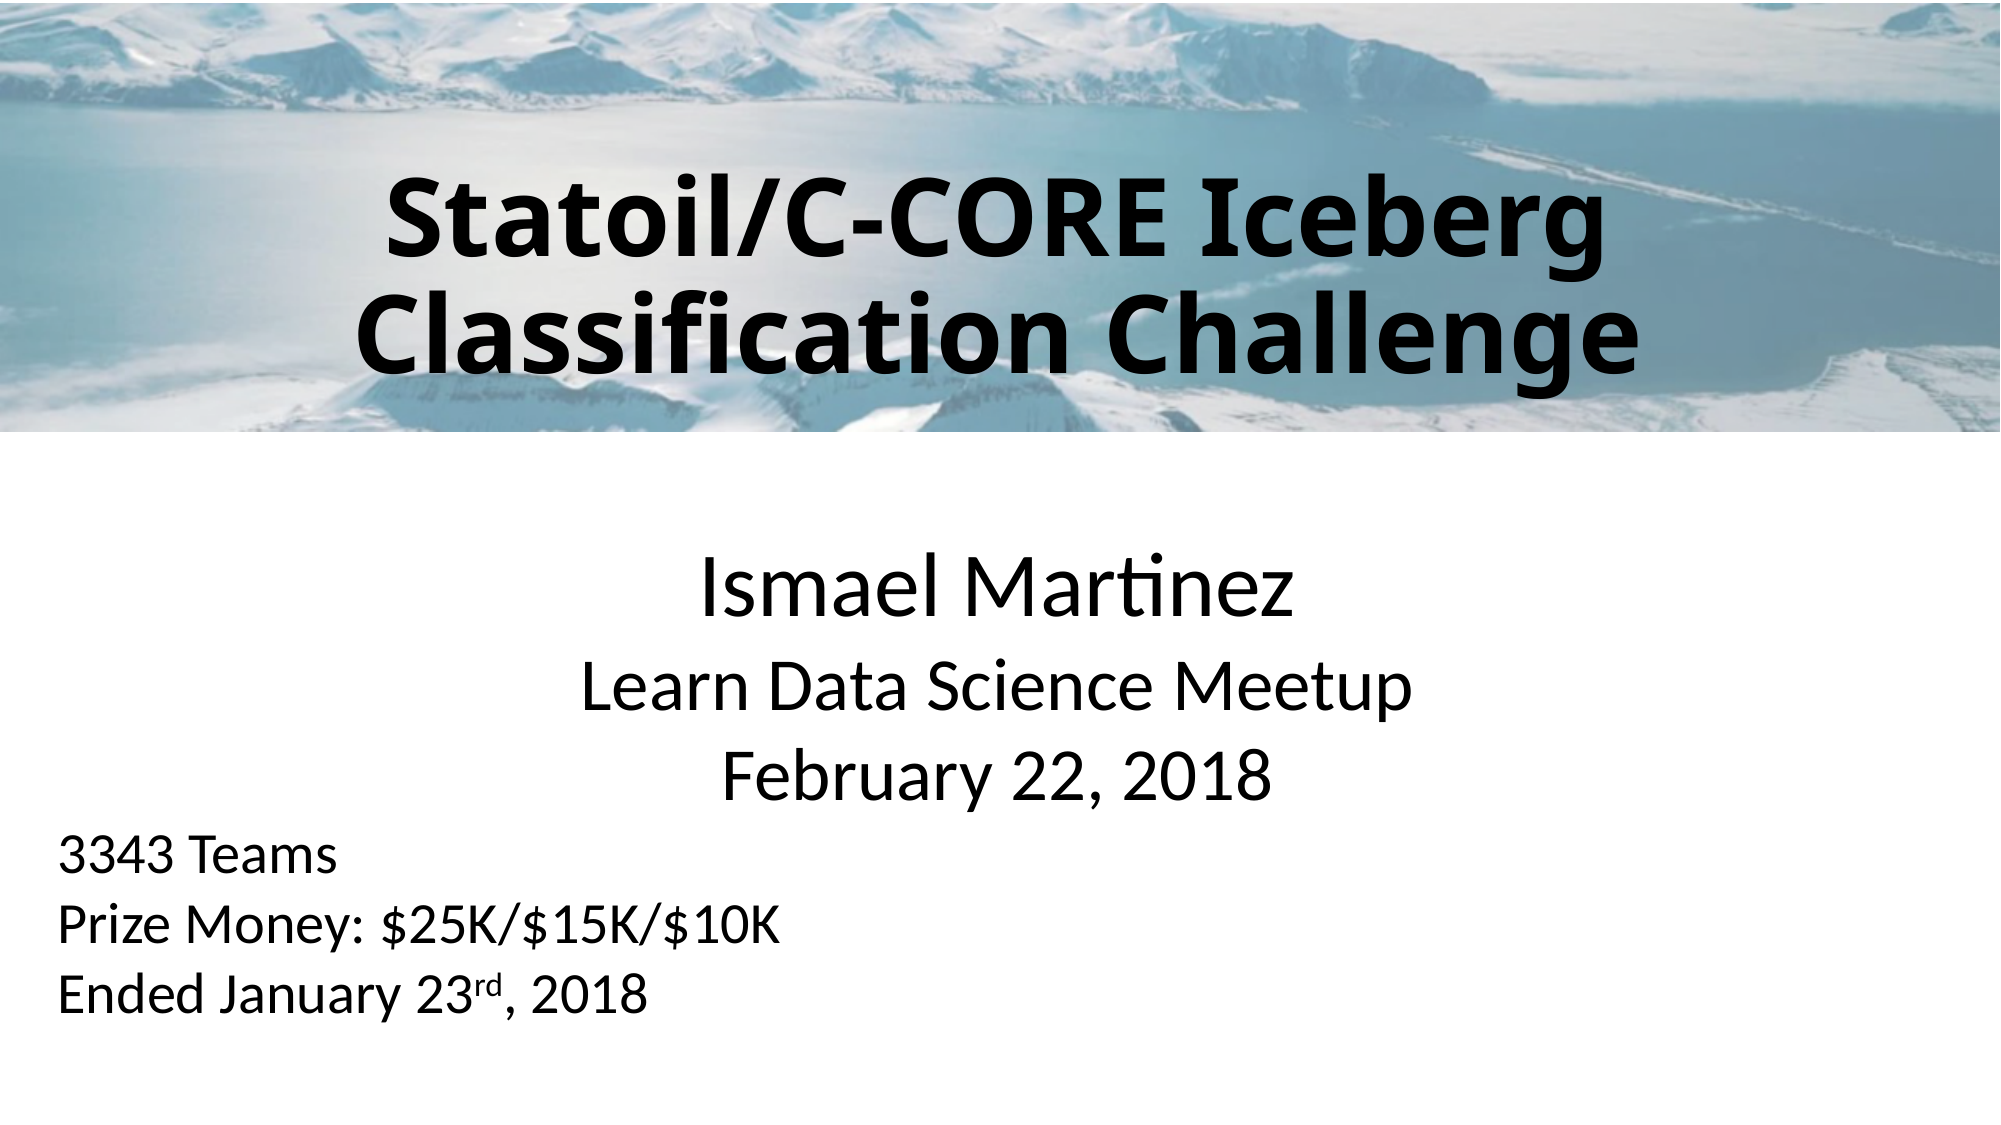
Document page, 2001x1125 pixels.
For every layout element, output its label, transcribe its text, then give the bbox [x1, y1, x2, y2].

picture [0, 3, 2000, 432]
text_box Ismael Martinez Learn Data Science Meetup February 22, 2018 3343 Teams Prize Money: $25K/$15K/$10K Ended January 23rd, 2018 [42, 517, 1953, 1033]
